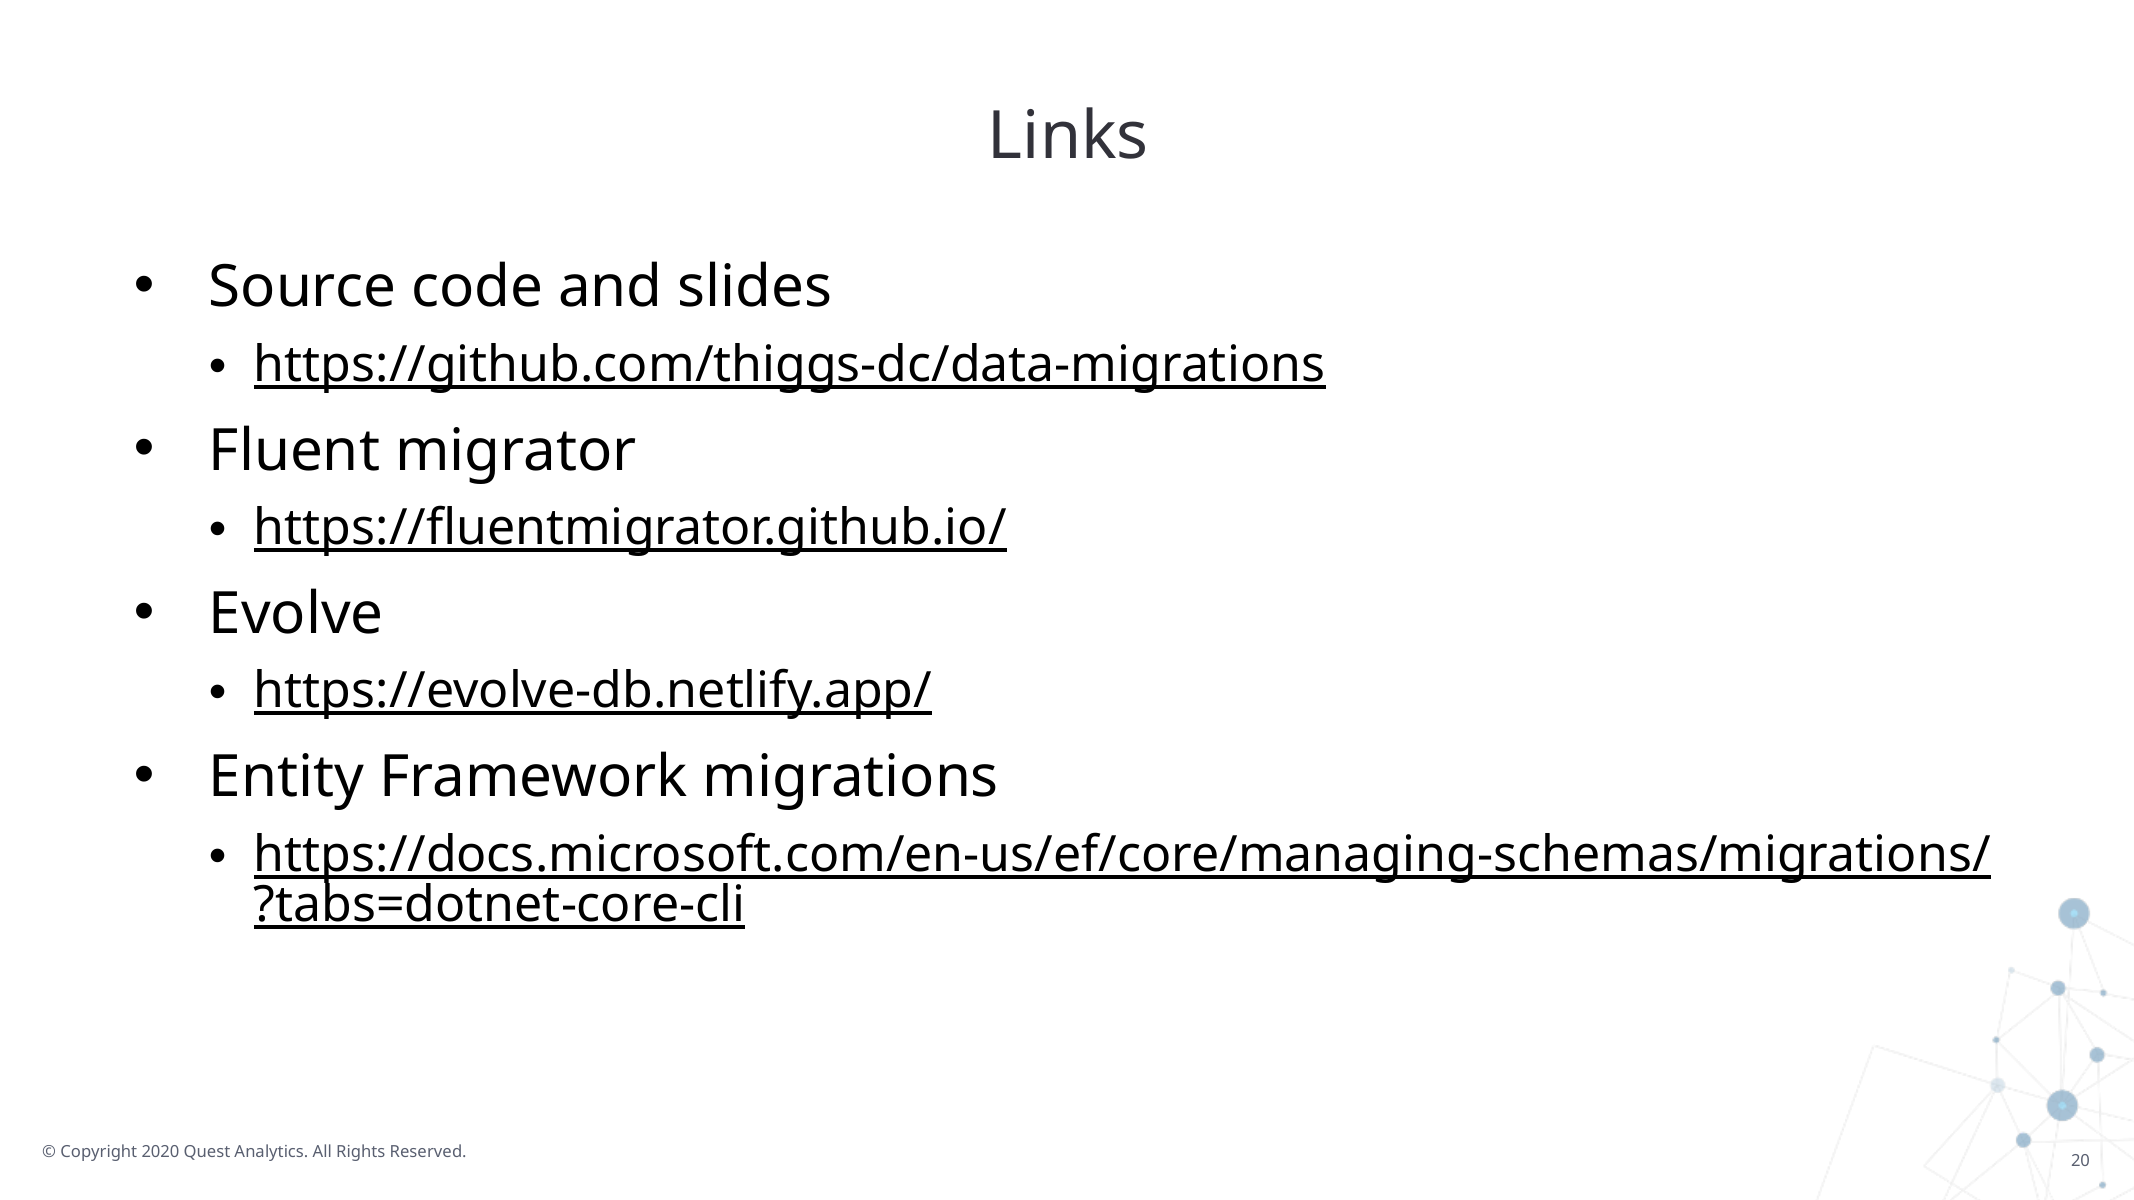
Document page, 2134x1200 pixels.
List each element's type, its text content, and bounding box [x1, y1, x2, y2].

list Source code and slides https://github.com/thiggs-dc/data-migrations Fluent migrator https://fluentmigrator.github.io/ Evolve https://evolve-db.netlify.app/ Entity Framework migrations https://docs.microsoft.com/en-us/ef/core/managing-schemas/migrations/?tabs=dotnet-core-cli [119, 241, 2018, 1081]
title Links [119, 56, 2018, 207]
picture [2081, 1154, 2089, 1166]
picture [2072, 1154, 2080, 1166]
